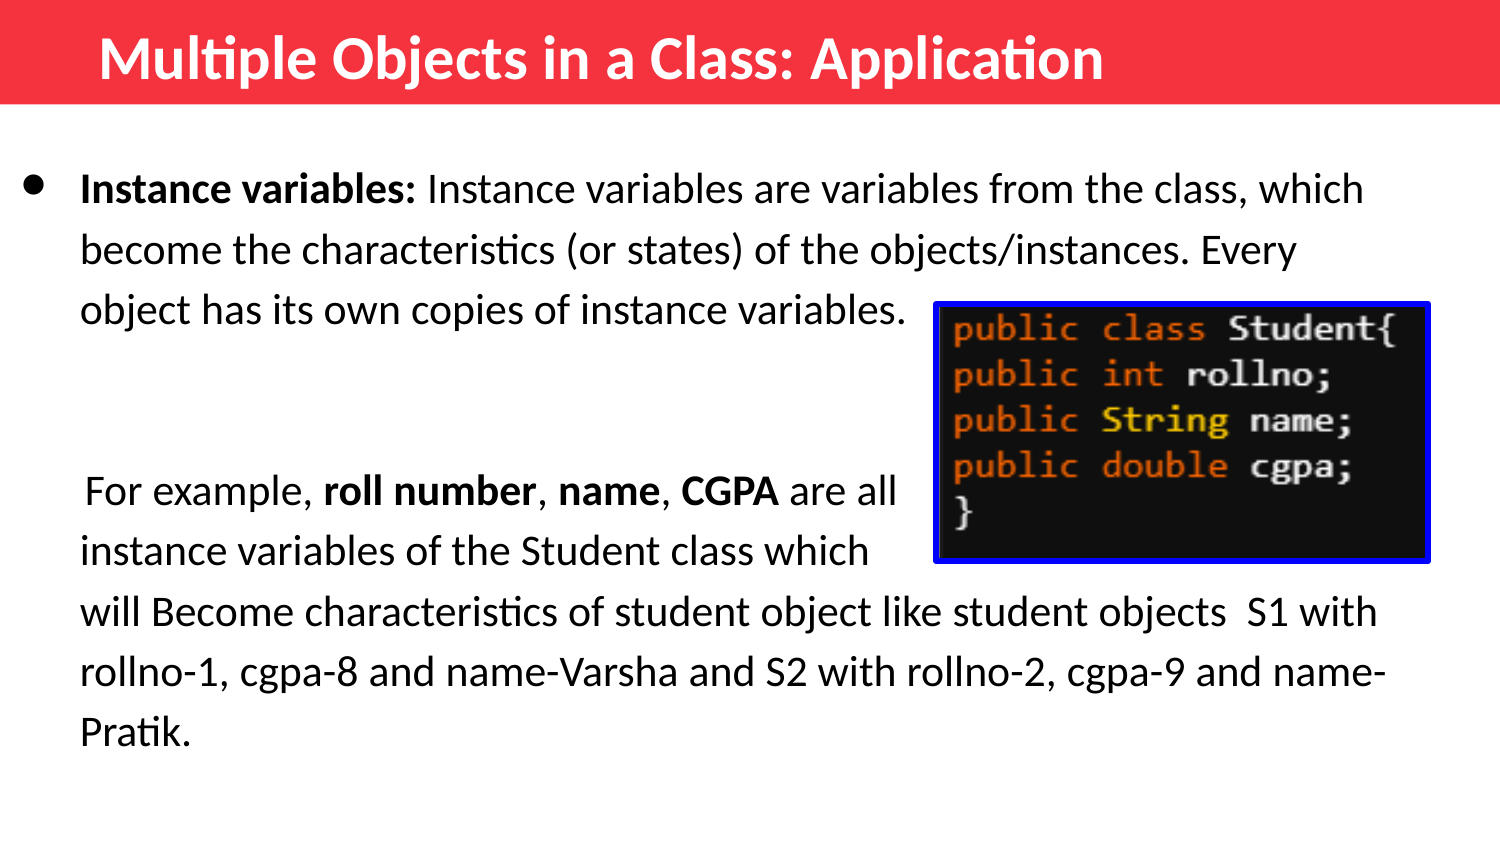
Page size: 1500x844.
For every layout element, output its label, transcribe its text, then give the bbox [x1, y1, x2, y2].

text_box Instance variables: Instance variables are variables from the class, which become the characteristics (or states) of the objects/instances. Every object has its own copies of instance variables. For example, roll number, name, CGPA are all instance variables of the Student class which will Become characteristics of student object like student objects S1 with rollno-1, cgpa-8 and name-Varsha and S2 with rollno-2, cgpa-9 and name-Pratik. [0, 137, 1426, 558]
picture [938, 306, 1426, 559]
text_box [0, 0, 1500, 105]
text_box Multiple Objects in a Class: Application [83, 2, 1161, 138]
